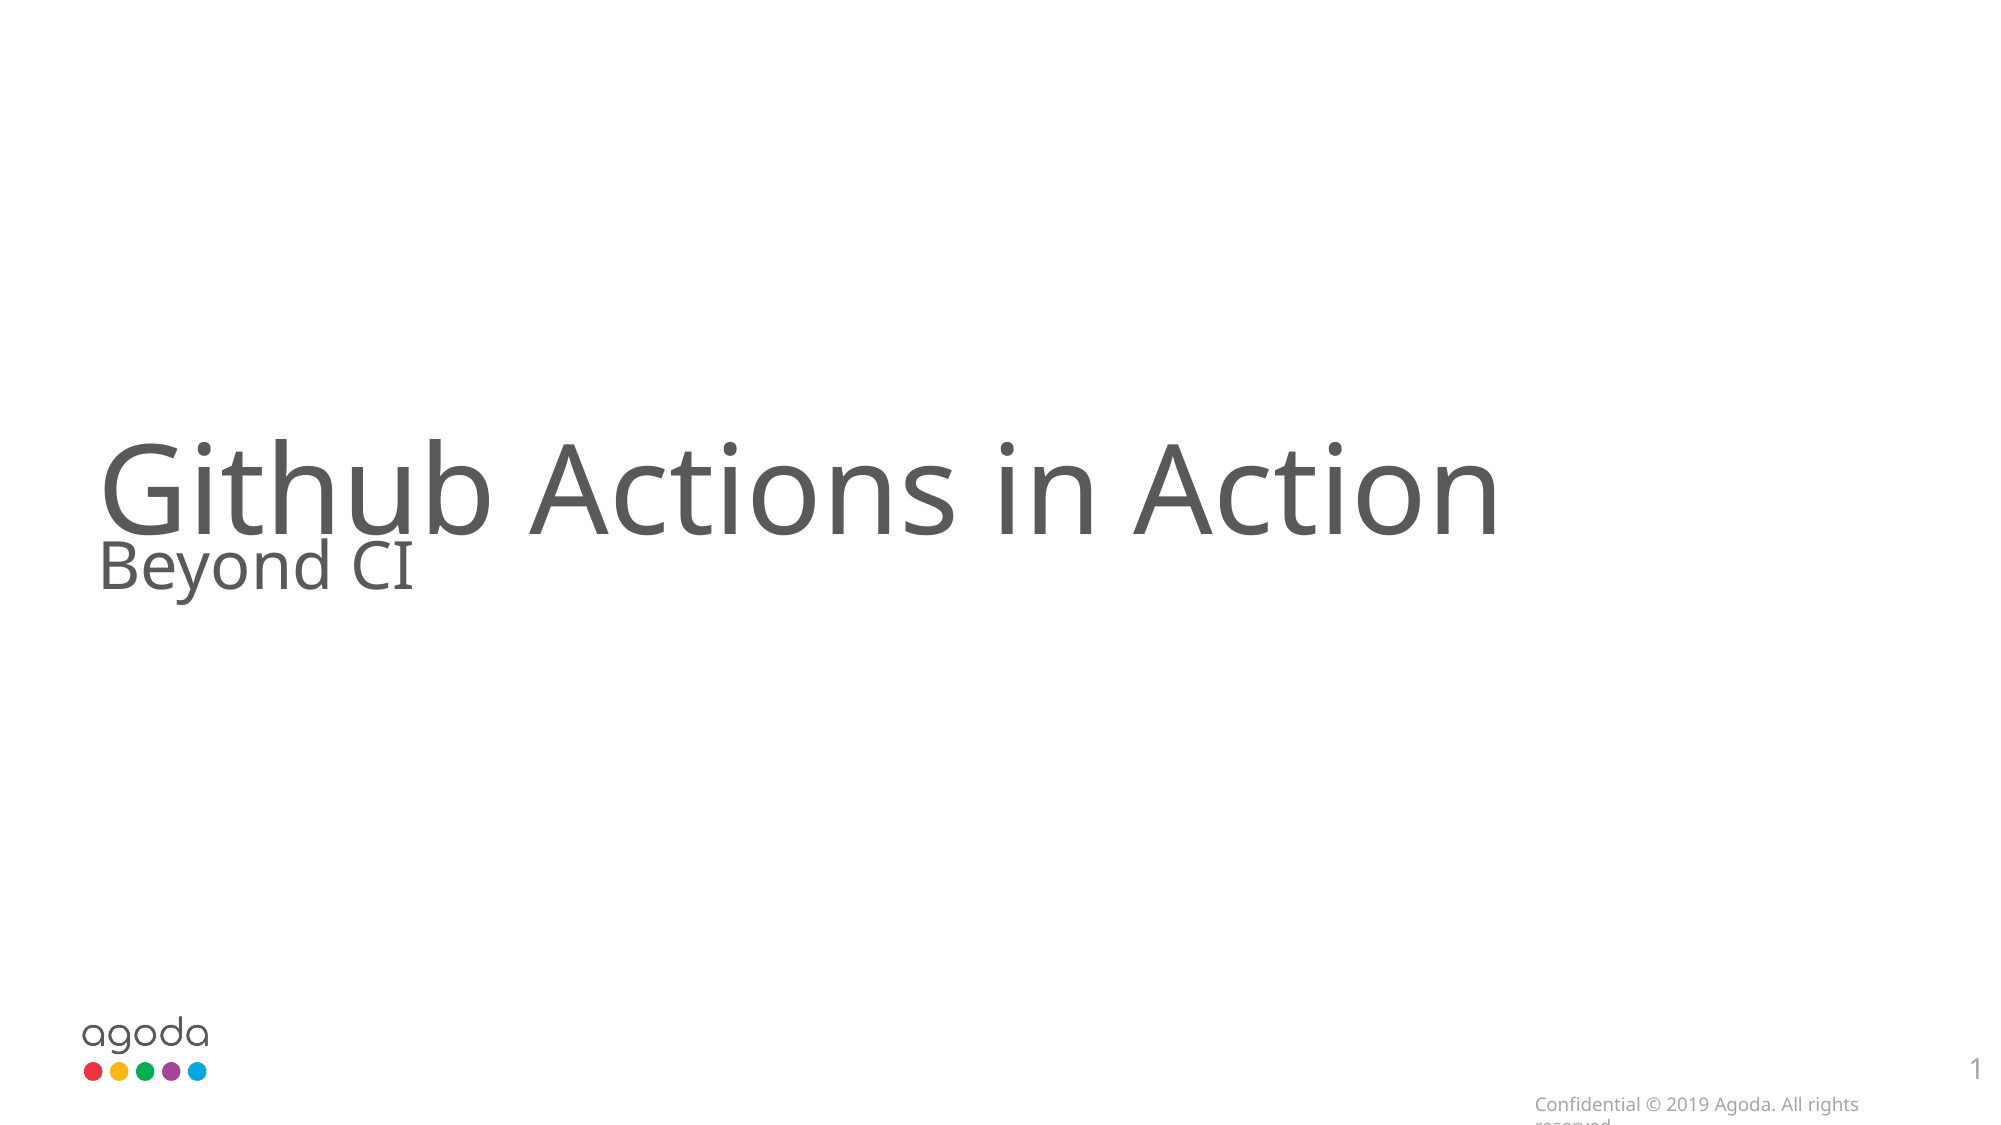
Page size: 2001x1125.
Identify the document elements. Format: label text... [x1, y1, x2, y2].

picture [82, 1016, 208, 1081]
slide_number 1 [1915, 1049, 2000, 1092]
subtitle Beyond CI [82, 514, 1913, 725]
title Github Actions in Action [82, 402, 1913, 514]
